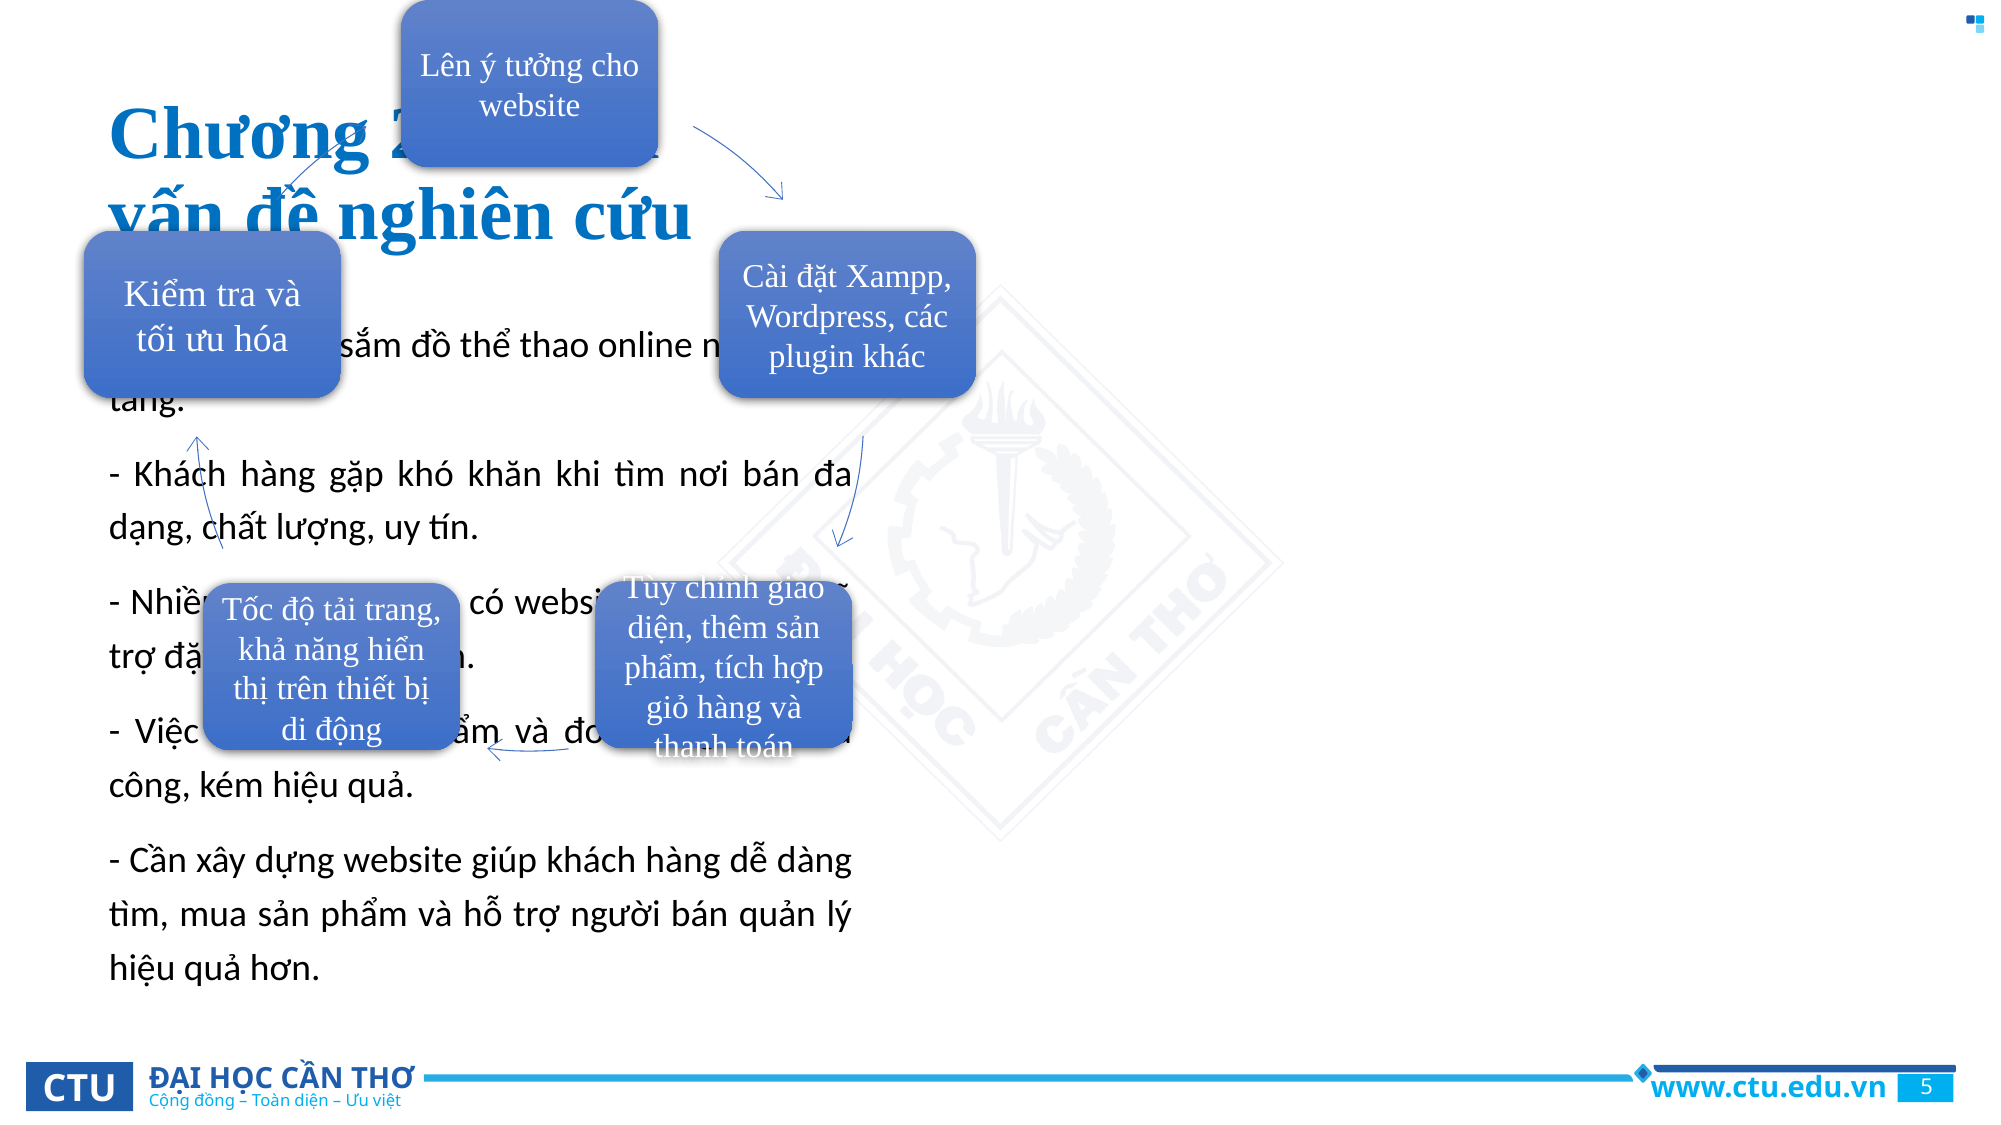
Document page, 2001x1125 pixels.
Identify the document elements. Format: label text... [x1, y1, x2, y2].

subtitle - Nhu cầu mua sắm đồ thể thao online ngày càng tăng. - Khách hàng gặp khó khăn khi tìm nơi bán đa dạng, chất lượng, uy tín. - Nhiều cửa hàng chưa có website hoặc chưa hỗ trợ đặt hàng trực tuyến. - Việc quản lý sản phẩm và đơn hàng còn thủ công, kém hiệu quả. - Cần xây dựng website giúp khách hàng dễ dàng tìm, mua sản phẩm và hỗ trợ người bán quản lý hiệu quả hơn. [93, 303, 869, 996]
title Chương 2: Mô tả vấn đề nghiên cứu [93, 56, 796, 264]
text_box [869, 131, 1930, 914]
